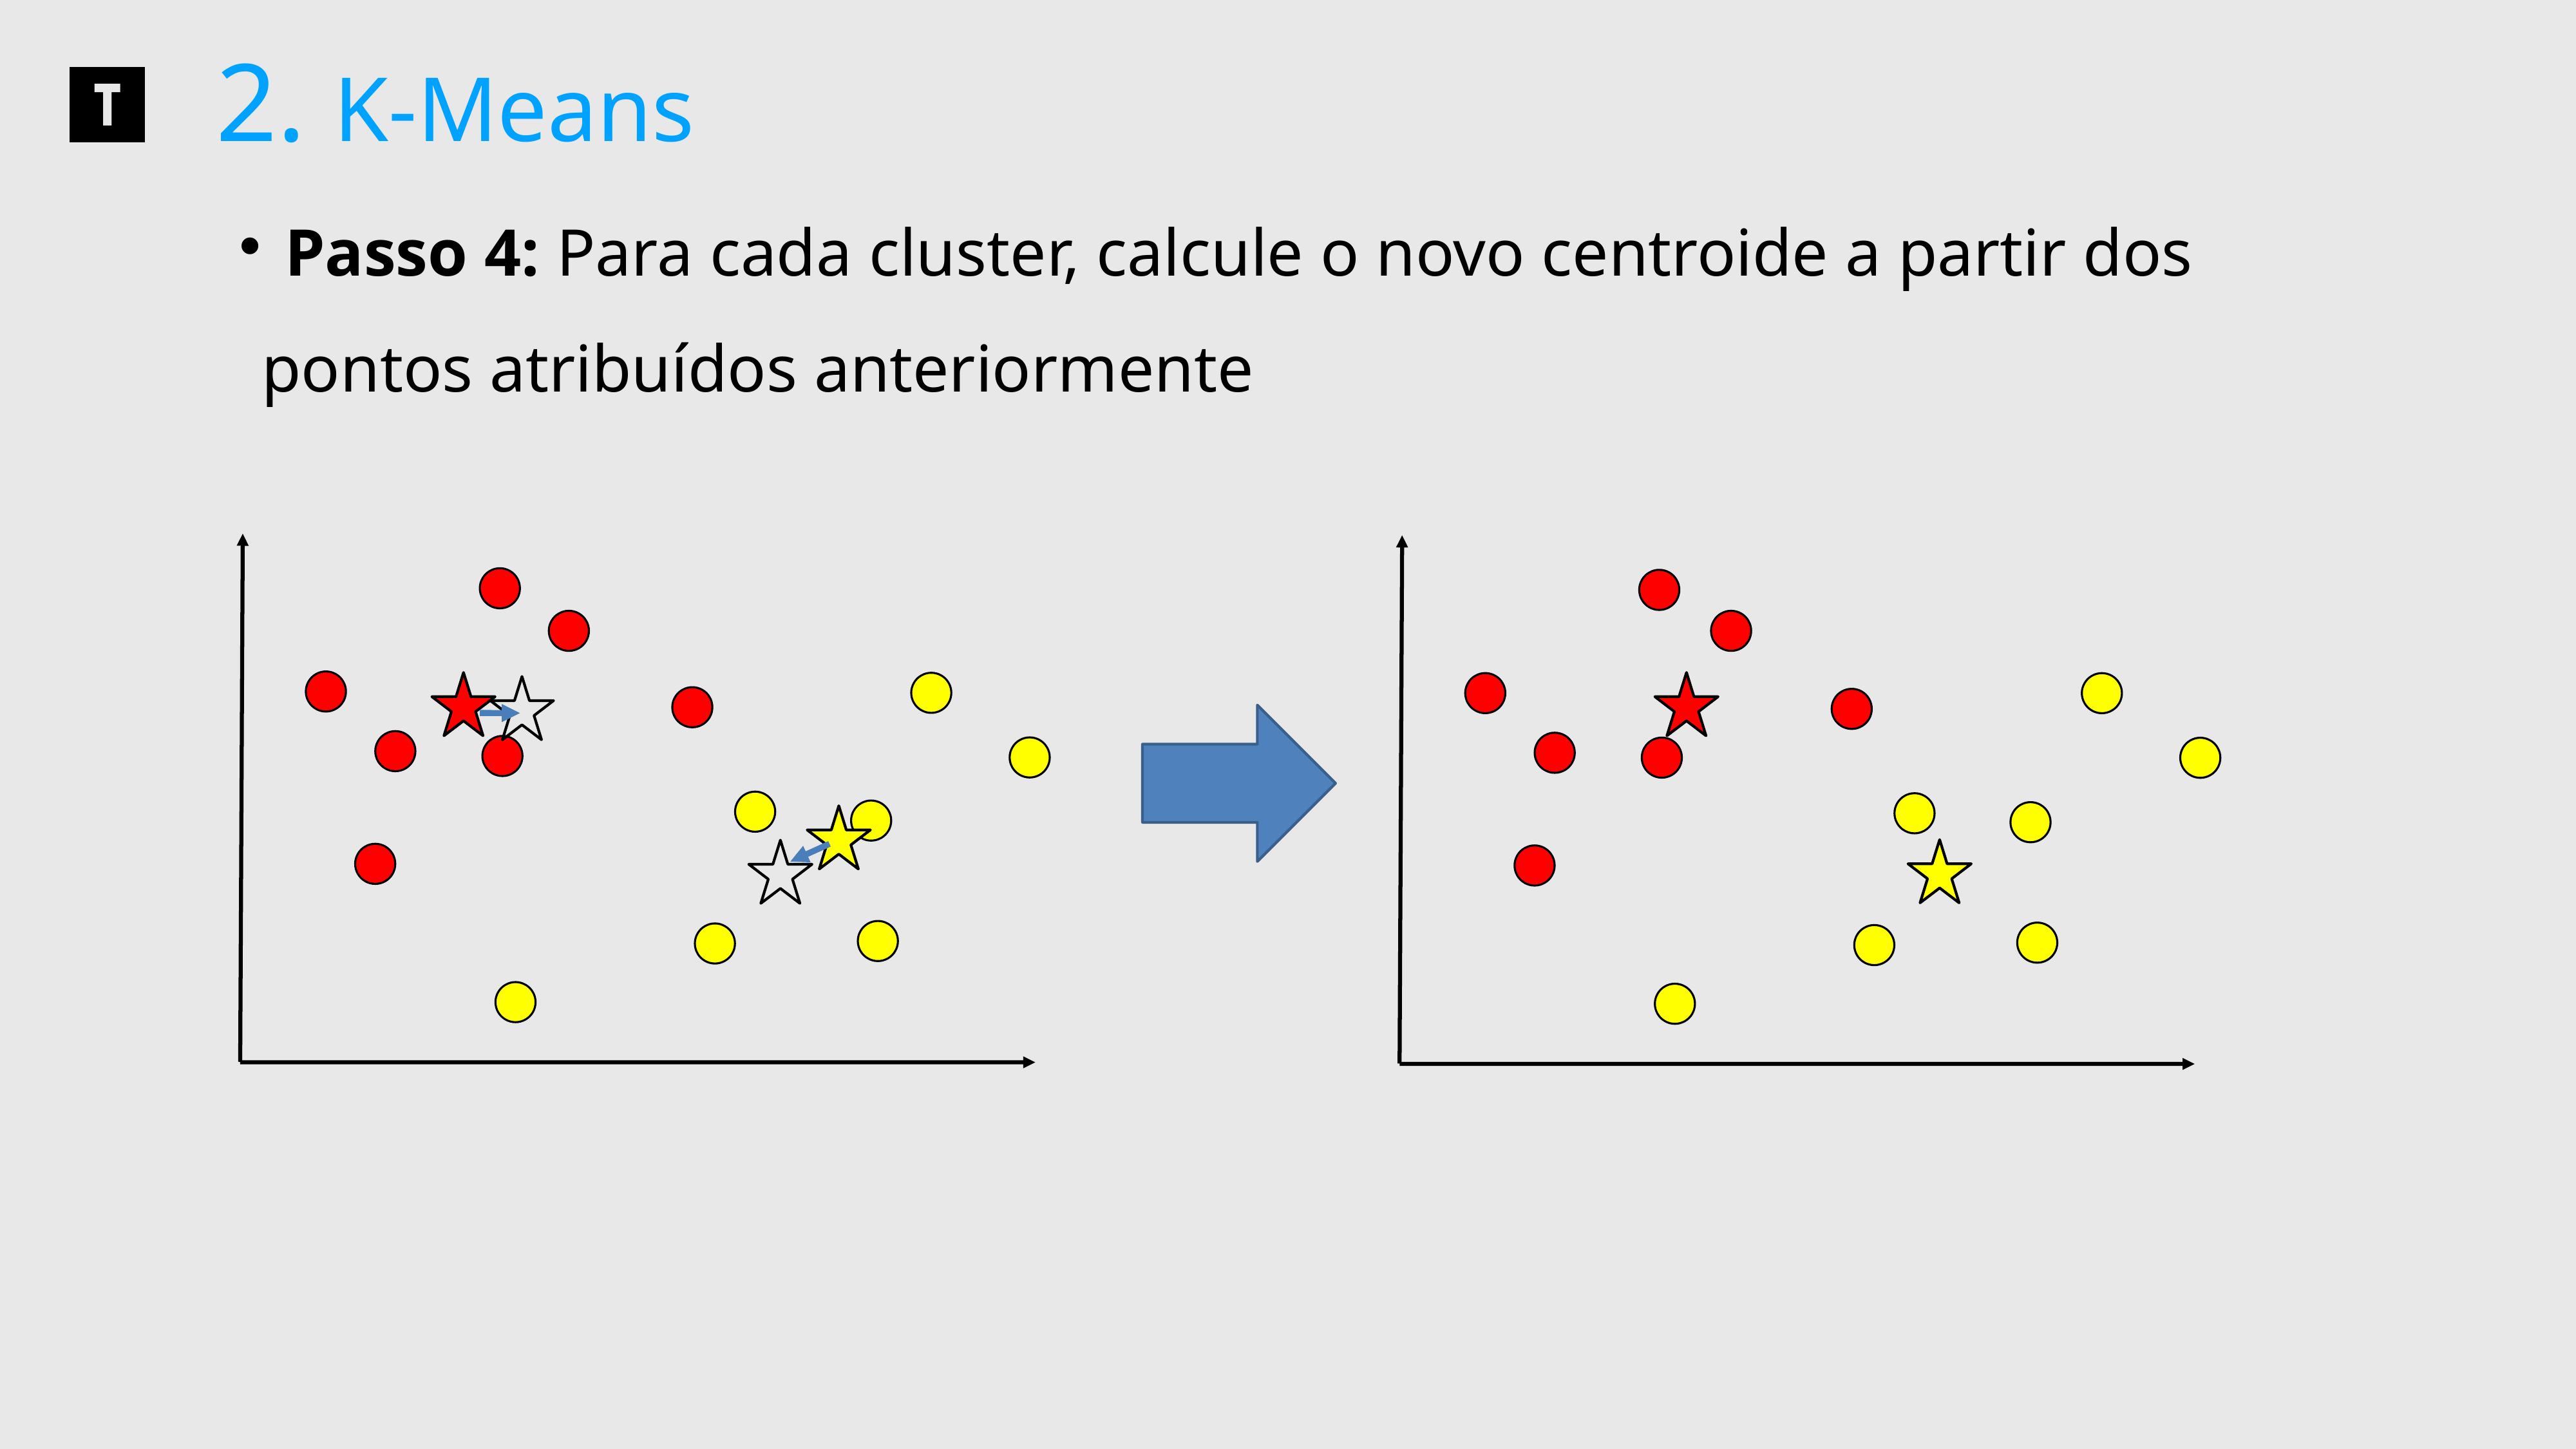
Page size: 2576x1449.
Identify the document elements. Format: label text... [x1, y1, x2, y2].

text_box [490, 676, 554, 740]
text_box [1142, 705, 1336, 862]
text_box [238, 533, 247, 1062]
text_box [2081, 673, 2122, 714]
text_box [858, 921, 898, 961]
text_box [482, 735, 523, 777]
text_box [480, 709, 520, 717]
text_box [851, 800, 891, 841]
text_box [375, 731, 416, 772]
text_box [1710, 611, 1752, 651]
text_box [911, 672, 952, 713]
text_box [1399, 1059, 2195, 1068]
text_box [2180, 737, 2221, 778]
text_box [355, 844, 395, 884]
text_box [305, 671, 346, 712]
text_box [1639, 569, 1680, 611]
text_box 2. K-Means [211, 28, 1718, 167]
text_box [431, 672, 495, 736]
text_box [240, 1058, 1036, 1066]
text_box [1009, 737, 1050, 778]
text_box [790, 844, 830, 862]
text_box [1535, 732, 1575, 773]
text_box [1654, 983, 1695, 1024]
text_box [549, 611, 589, 651]
text_box [1894, 793, 1935, 833]
text_box [1654, 672, 1718, 736]
text_box [232, 372, 243, 589]
text_box [2017, 922, 2058, 963]
text_box [1832, 688, 1872, 729]
text_box [2010, 802, 2051, 842]
text_box [748, 840, 812, 904]
text_box [480, 568, 520, 609]
text_box [1465, 673, 1506, 714]
text_box [1391, 592, 1401, 929]
text_box [807, 806, 871, 869]
text_box [1397, 535, 1406, 1063]
text_box [495, 981, 536, 1023]
text_box [694, 923, 735, 964]
text_box [1908, 839, 1971, 903]
text_box [1642, 737, 1682, 778]
text_box [735, 791, 775, 832]
text_box [1854, 925, 1895, 965]
text_box [672, 687, 713, 728]
text_box [232, 591, 242, 927]
picture [70, 67, 145, 142]
text_box Passo 4: Para cada cluster, calcule o novo centroide a partir dos pontos atribuídos anteriormente [211, 167, 2327, 372]
text_box [1514, 845, 1555, 886]
